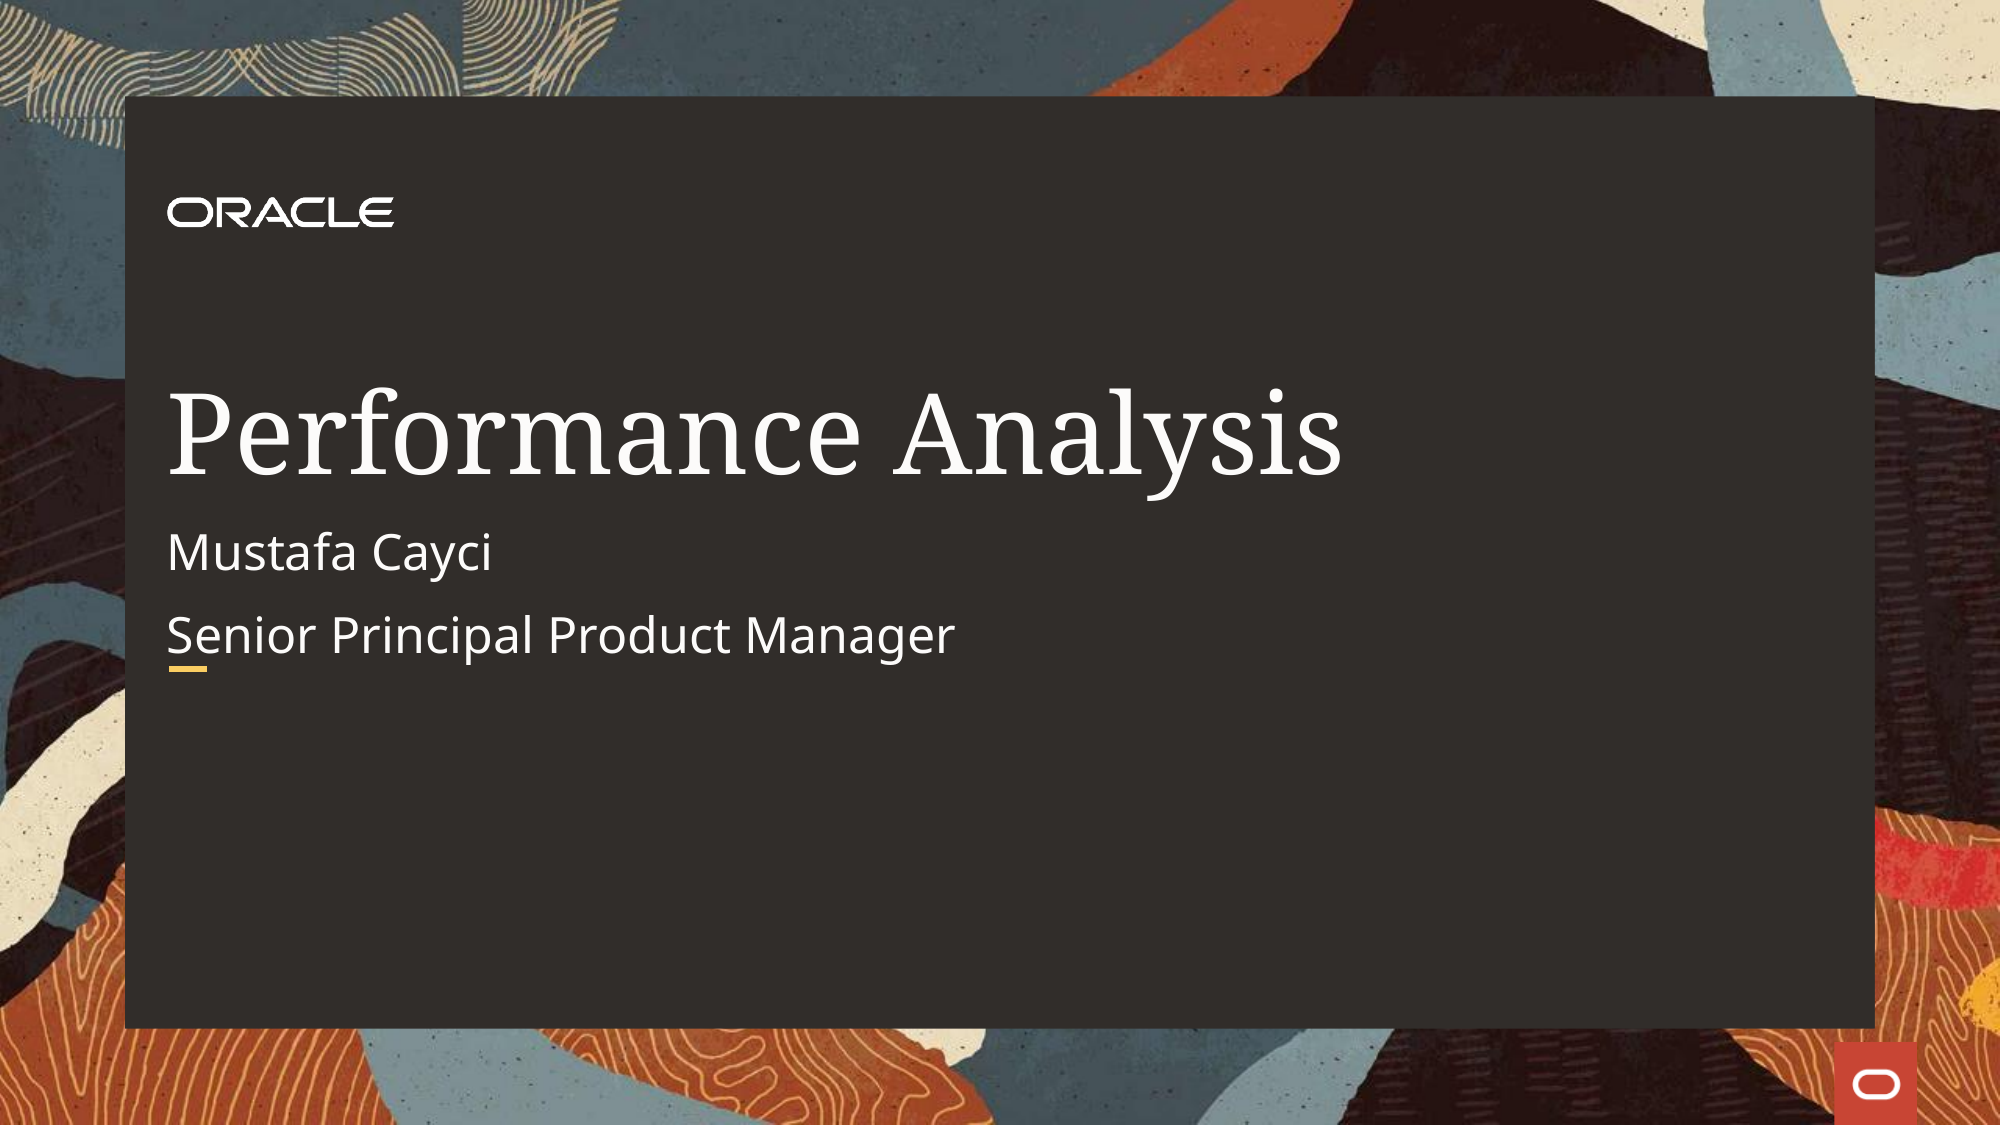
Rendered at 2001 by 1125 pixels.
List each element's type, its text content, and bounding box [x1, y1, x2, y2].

picture [0, 0, 2000, 1125]
title Performance Analysis Mustafa Cayci Senior Principal Product Manager [166, 495, 1834, 664]
